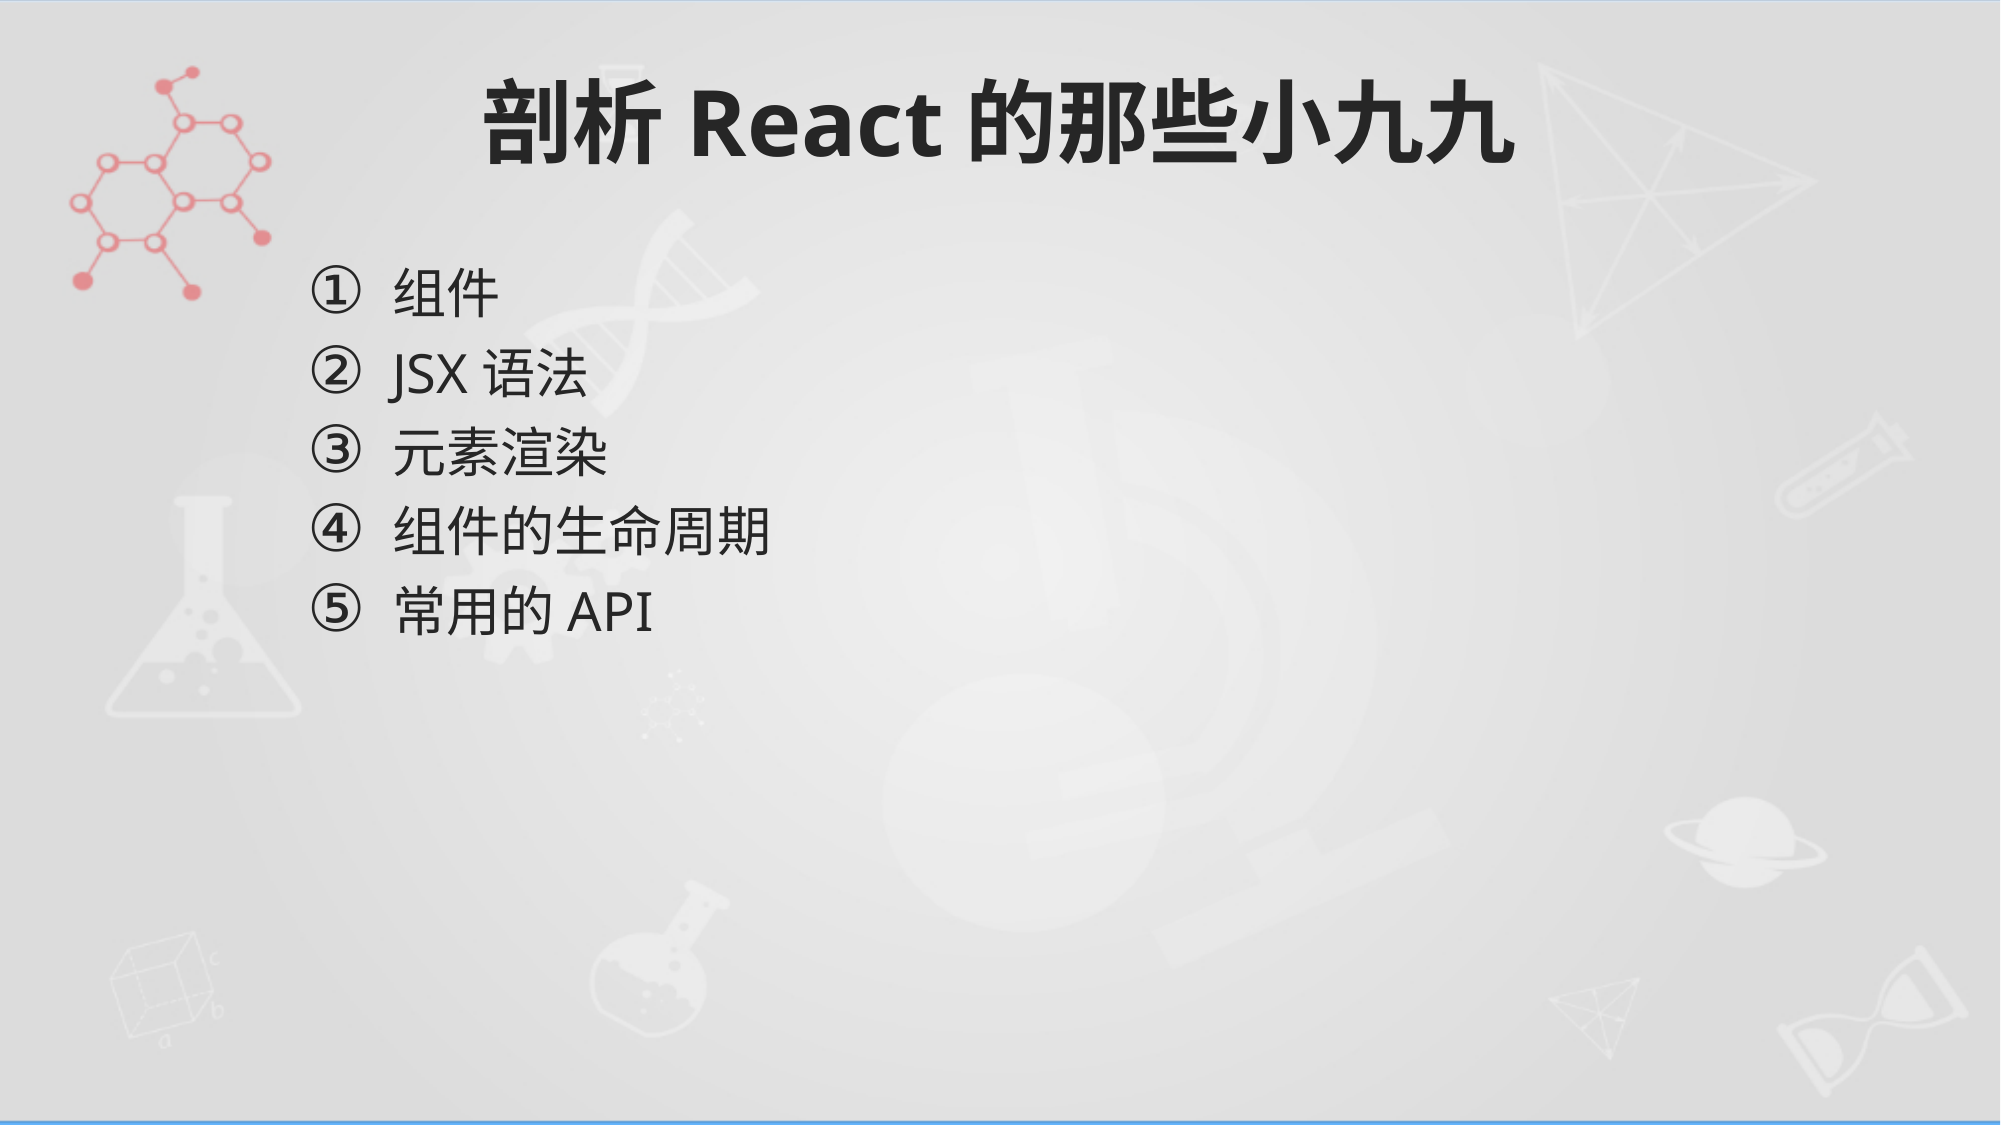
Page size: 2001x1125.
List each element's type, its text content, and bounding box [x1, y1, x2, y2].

list 组件 JSX语法 元素渲染 组件的生命周期 常用的API [292, 259, 1709, 1050]
picture [0, 0, 2001, 1125]
title 剖析React的那些小九九 [292, 62, 1705, 192]
